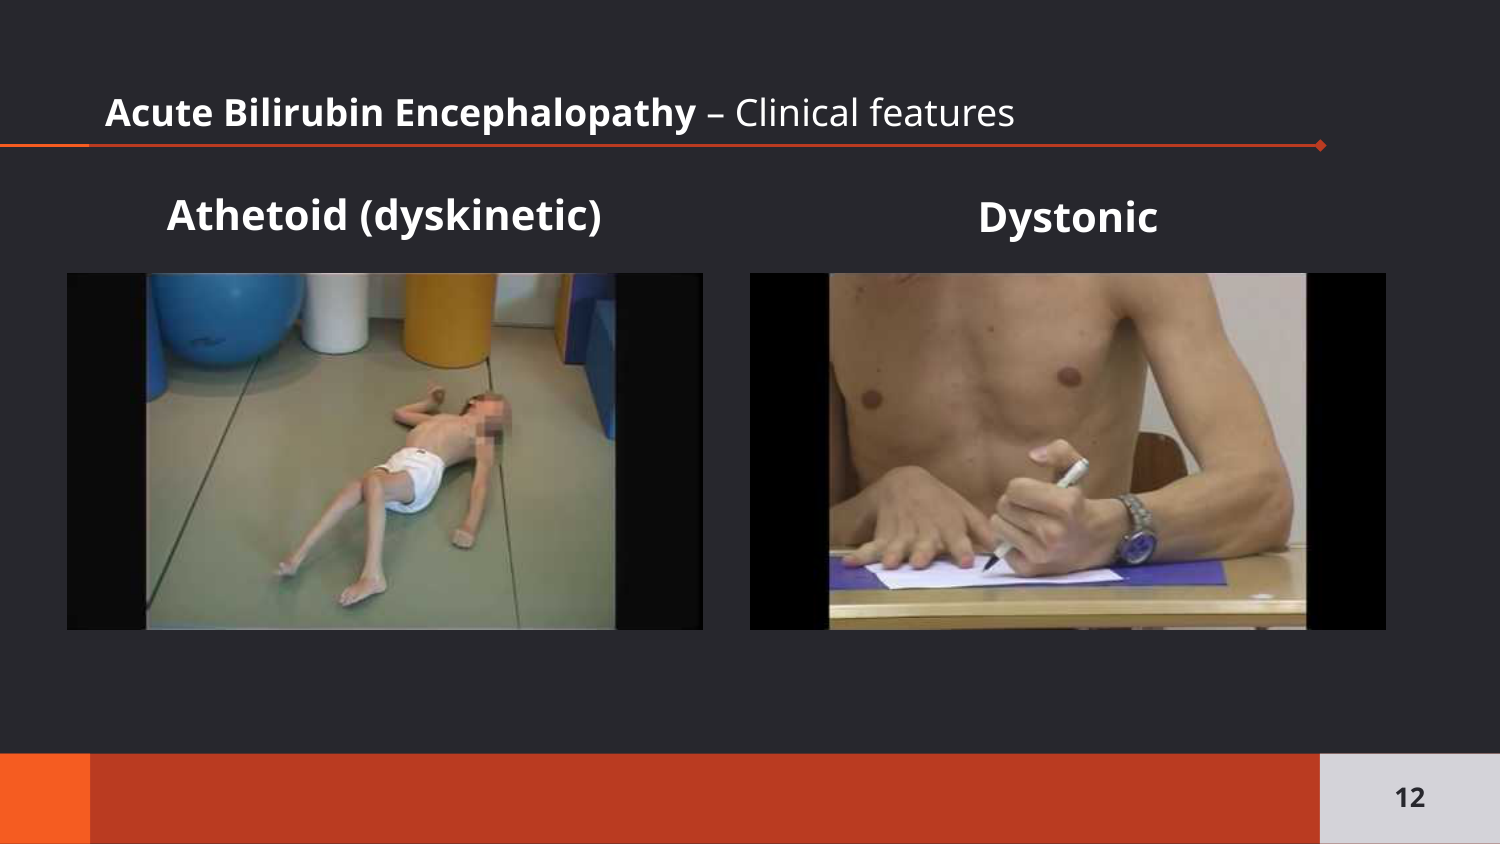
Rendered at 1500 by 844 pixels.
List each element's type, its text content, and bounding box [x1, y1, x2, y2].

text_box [65, 272, 704, 631]
title Acute Bilirubin Encephalopathy – Clinical features [90, 59, 1320, 150]
slide_number 12 [1320, 753, 1500, 844]
list Athetoid (dyskinetic) [135, 165, 634, 256]
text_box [749, 272, 1387, 631]
text_box Dystonic [818, 168, 1318, 259]
